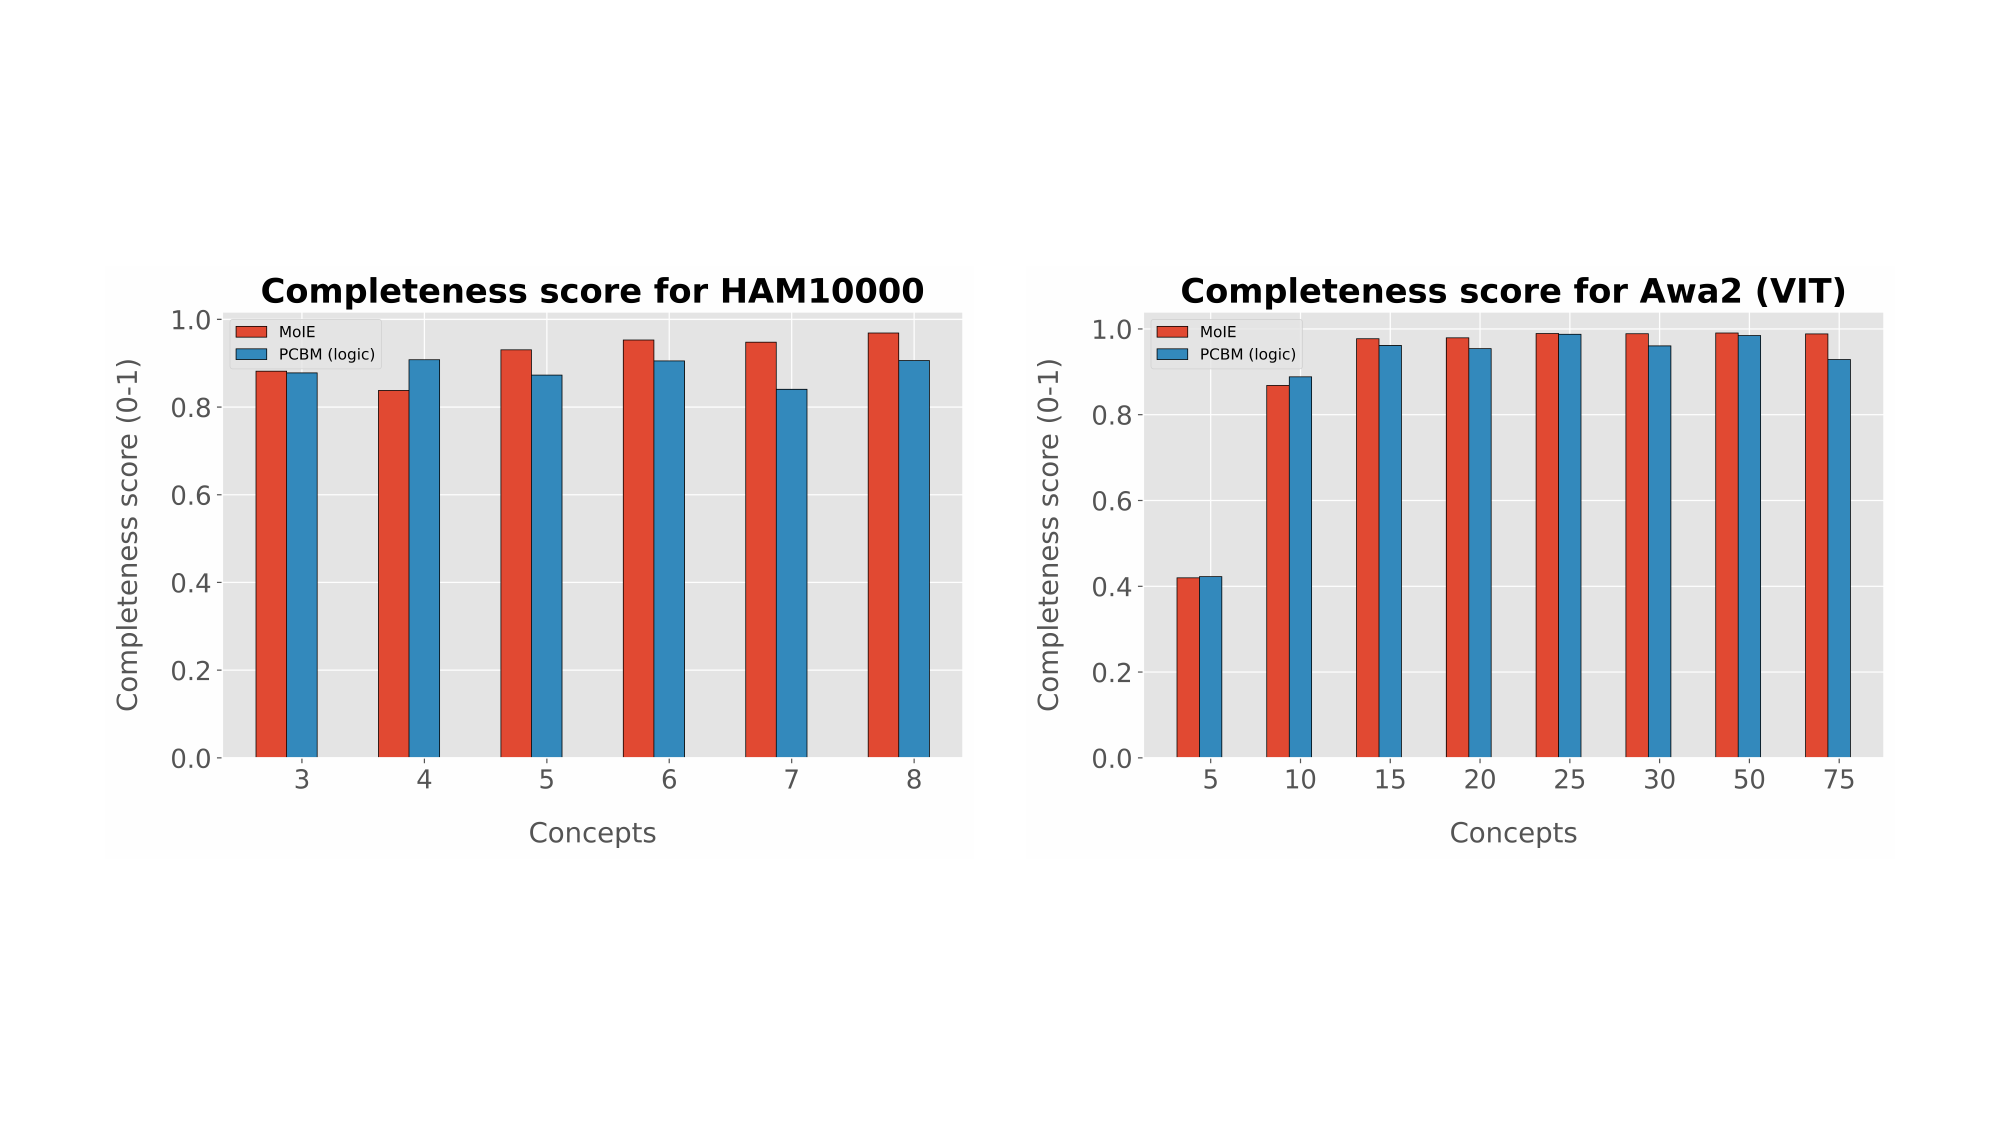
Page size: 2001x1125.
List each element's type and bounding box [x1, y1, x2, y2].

picture [105, 266, 974, 859]
picture [1026, 266, 1895, 859]
